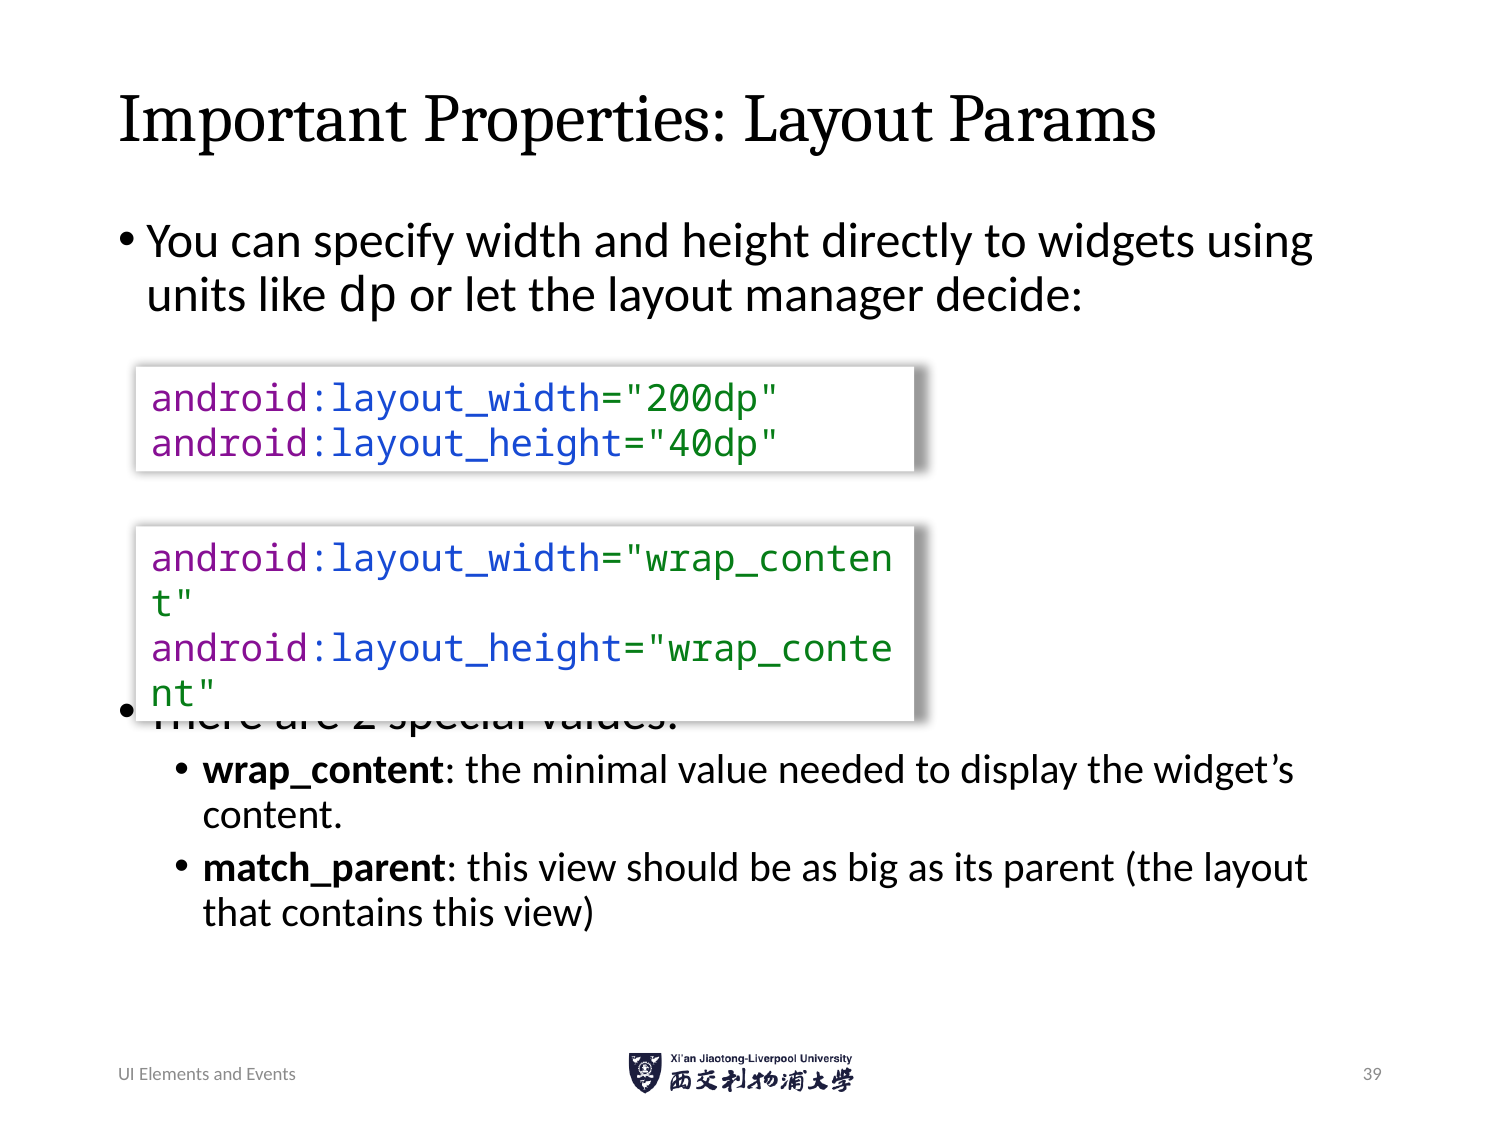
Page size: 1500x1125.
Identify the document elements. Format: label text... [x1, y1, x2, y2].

title Important Properties: Layout Params [103, 59, 1397, 178]
text_box android:layout_width="wrap_content" android:layout_height="wrap_content" [135, 526, 915, 722]
slide_number UI Elements and Events [103, 1042, 441, 1103]
list You can specify width and height directly to widgets using units like dp or let the layout manager decide: There are 2 special values: wrap_content: the minimal value needed to display the widget’s content. match_parent: this view should be as big as its parent (the layout that contains this view) [103, 206, 1397, 1014]
text_box android:layout_width="200dp" android:layout_height="40dp" [135, 366, 915, 472]
slide_number 39 [1059, 1042, 1397, 1103]
picture [625, 1049, 857, 1096]
